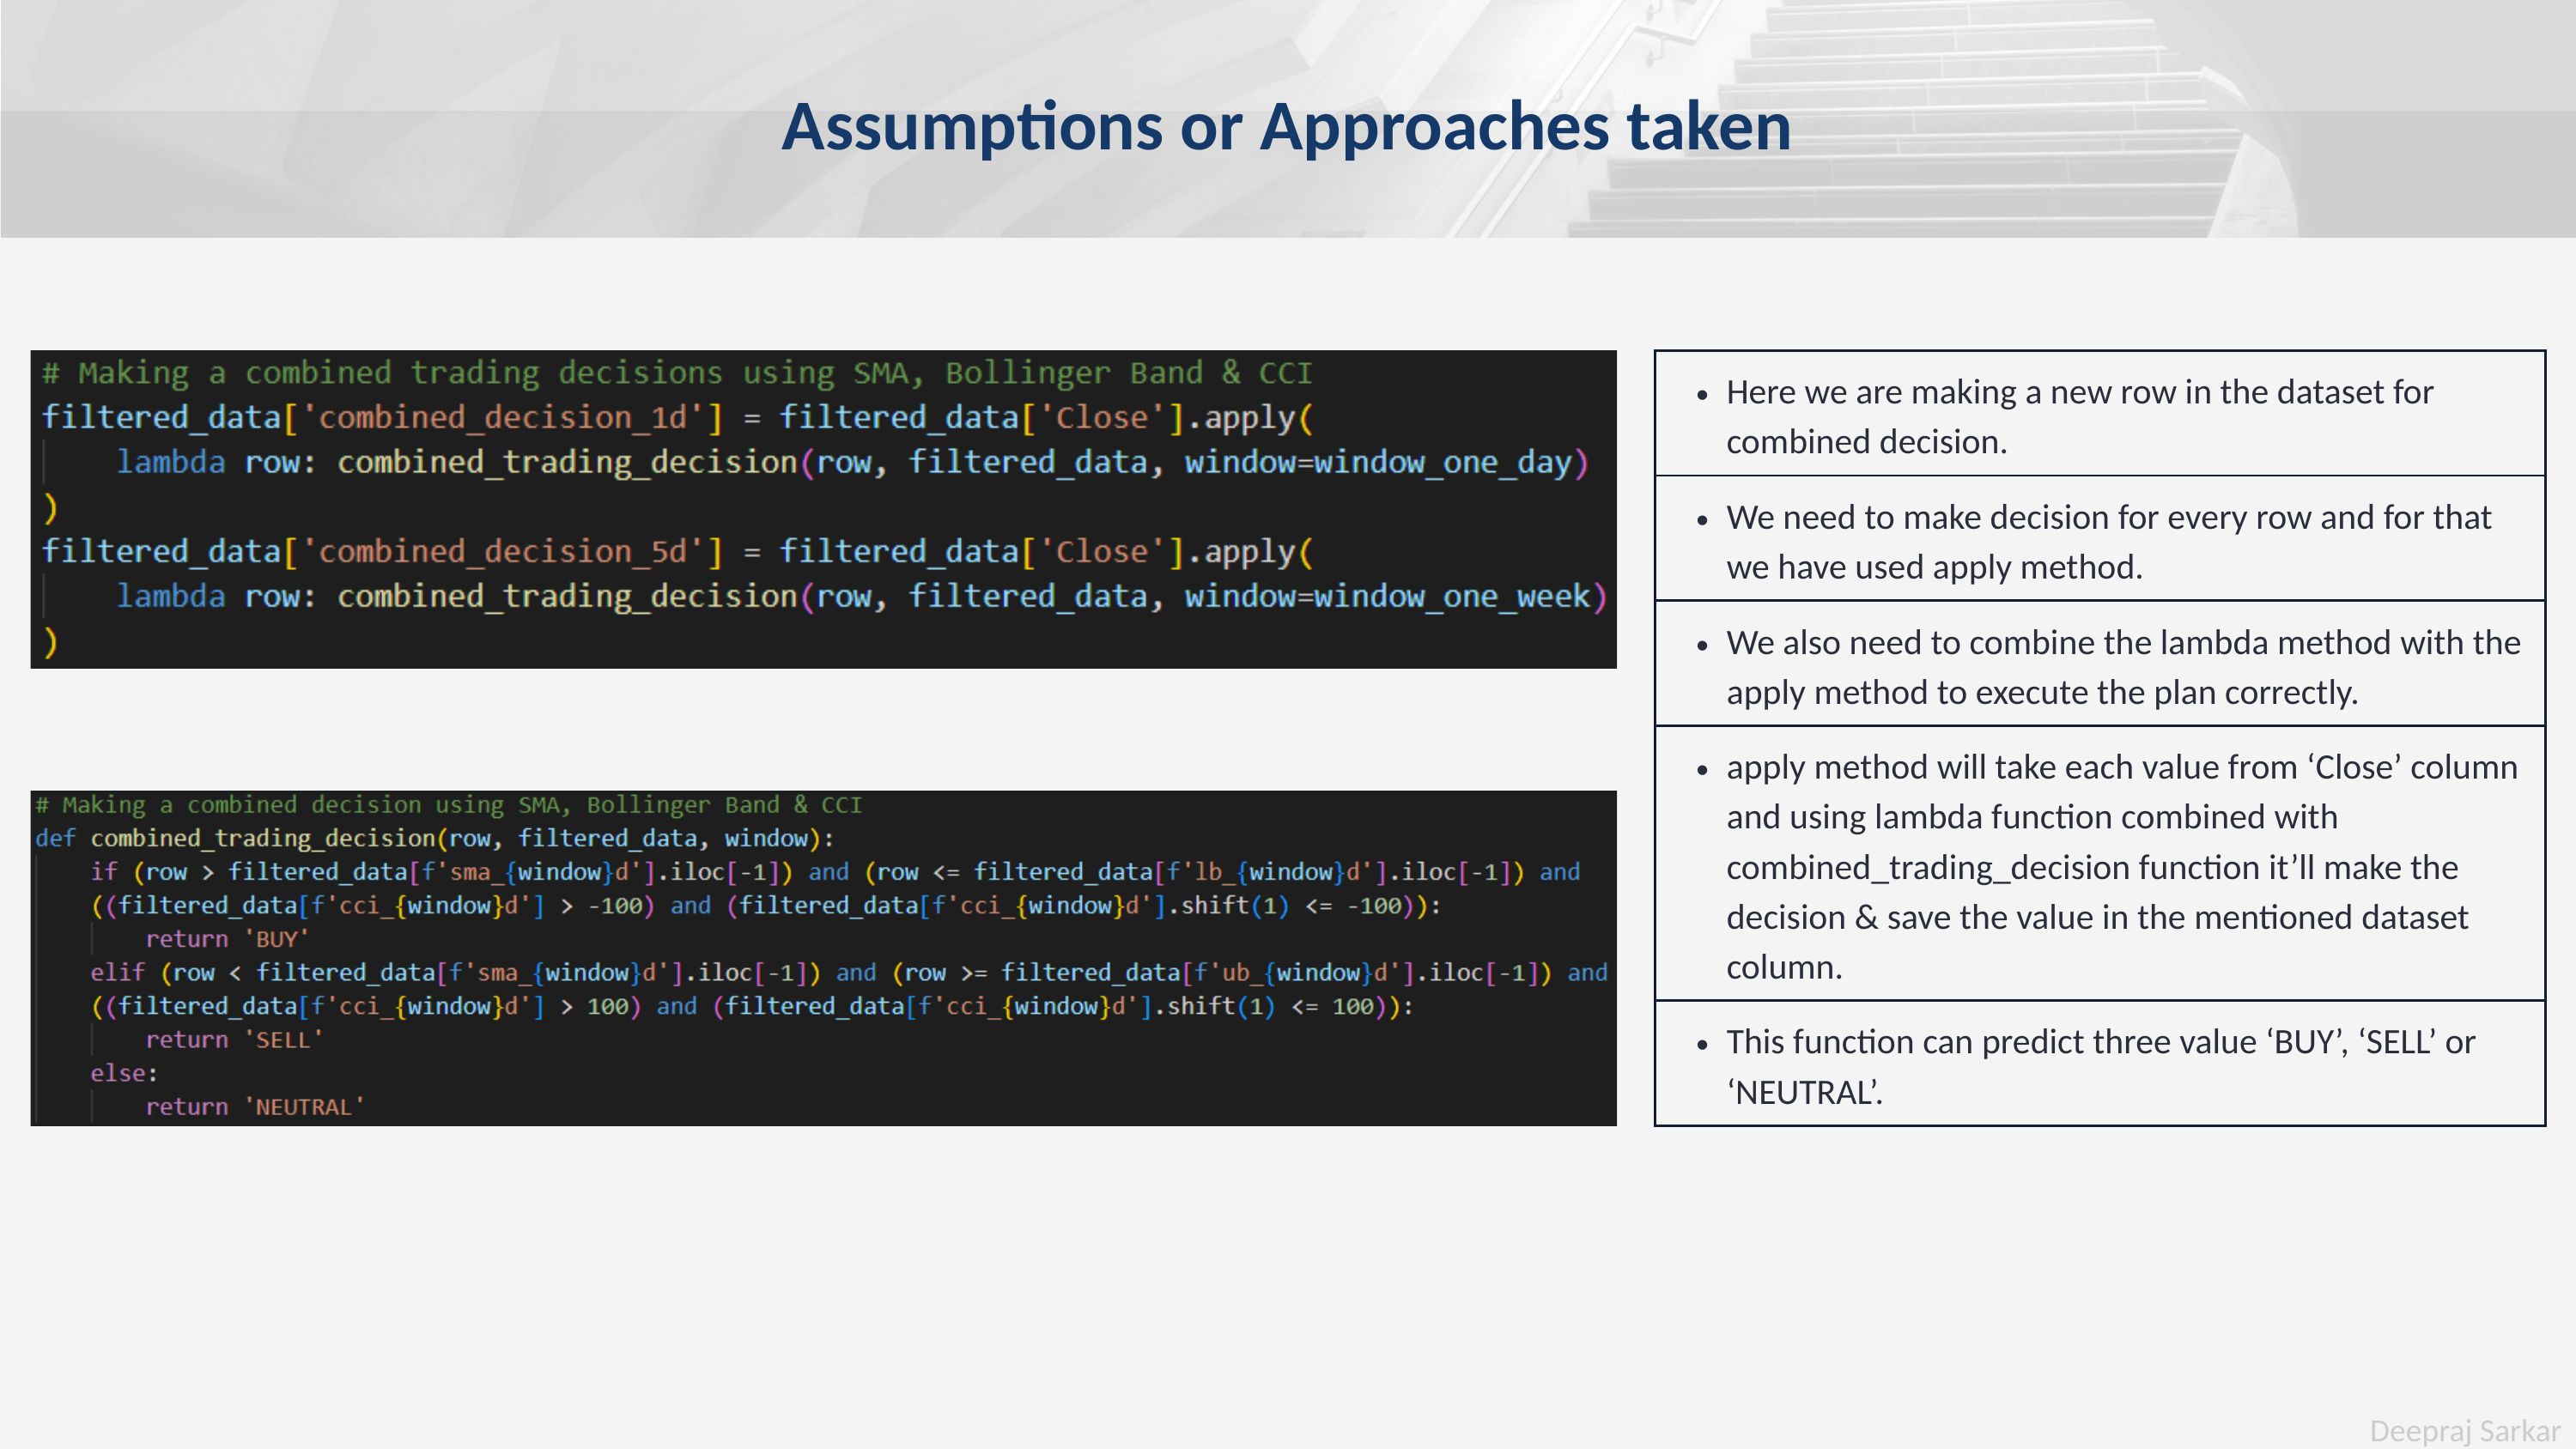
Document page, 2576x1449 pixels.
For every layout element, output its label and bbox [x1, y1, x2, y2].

text_box [1, 0, 2576, 239]
text_box [0, 246, 2576, 1449]
